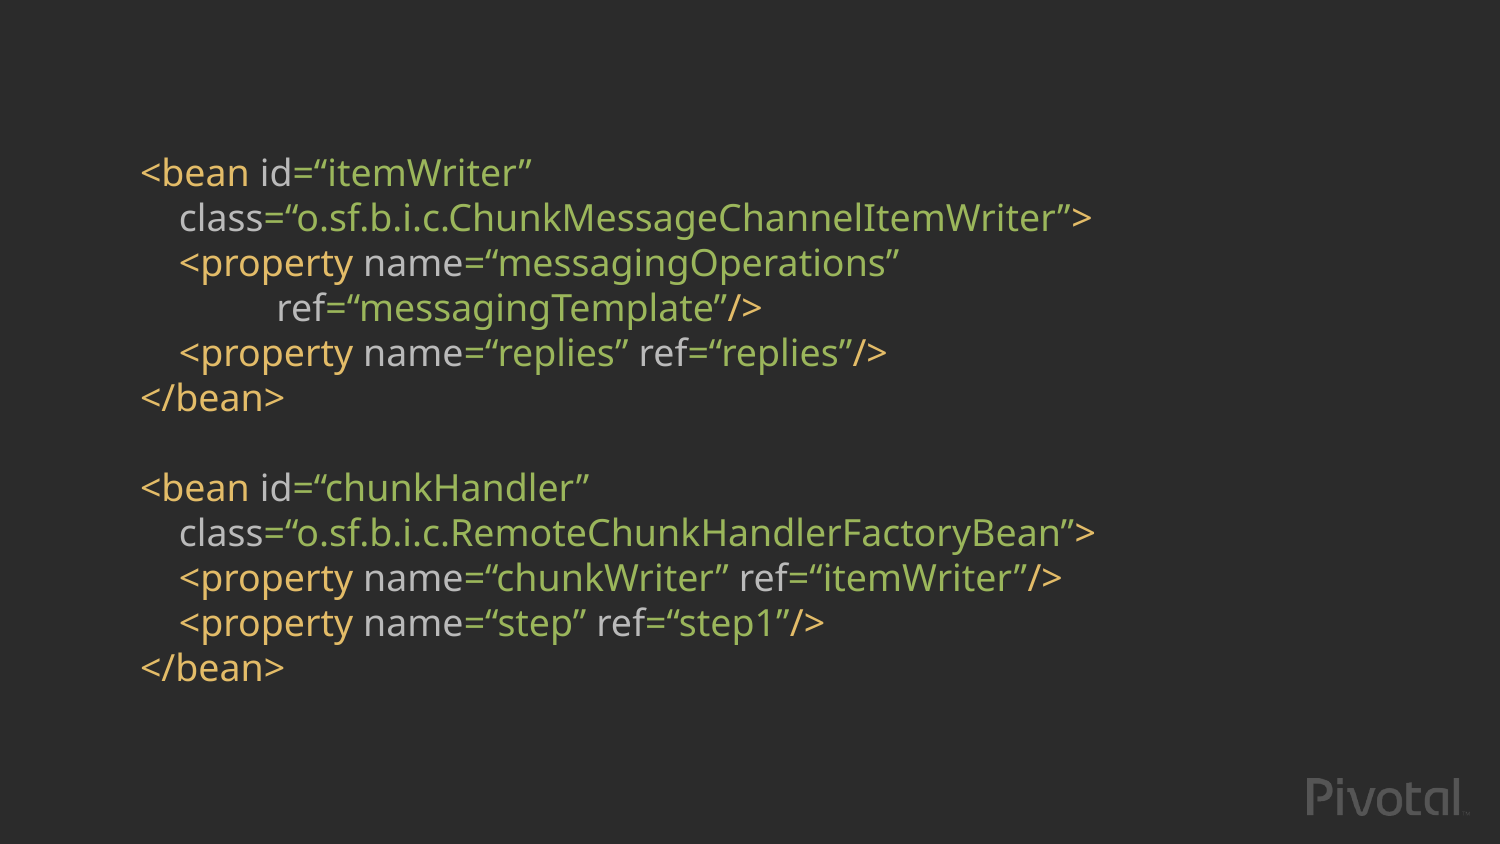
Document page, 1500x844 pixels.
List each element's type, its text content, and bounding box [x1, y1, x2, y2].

picture [1307, 778, 1470, 816]
text_box <bean id=“itemWriter” class=“o.sf.b.i.c.ChunkMessageChannelItemWriter”> <property name=“messagingOperations” ref=“messagingTemplate”/> <property name=“replies” ref=“replies”/> </bean> <bean id=“chunkHandler” class=“o.sf.b.i.c.RemoteChunkHandlerFactoryBean”> <property name=“chunkWriter” ref=“itemWriter”/> <property name=“step” ref=“step1”/> </bean> [125, 141, 1375, 697]
